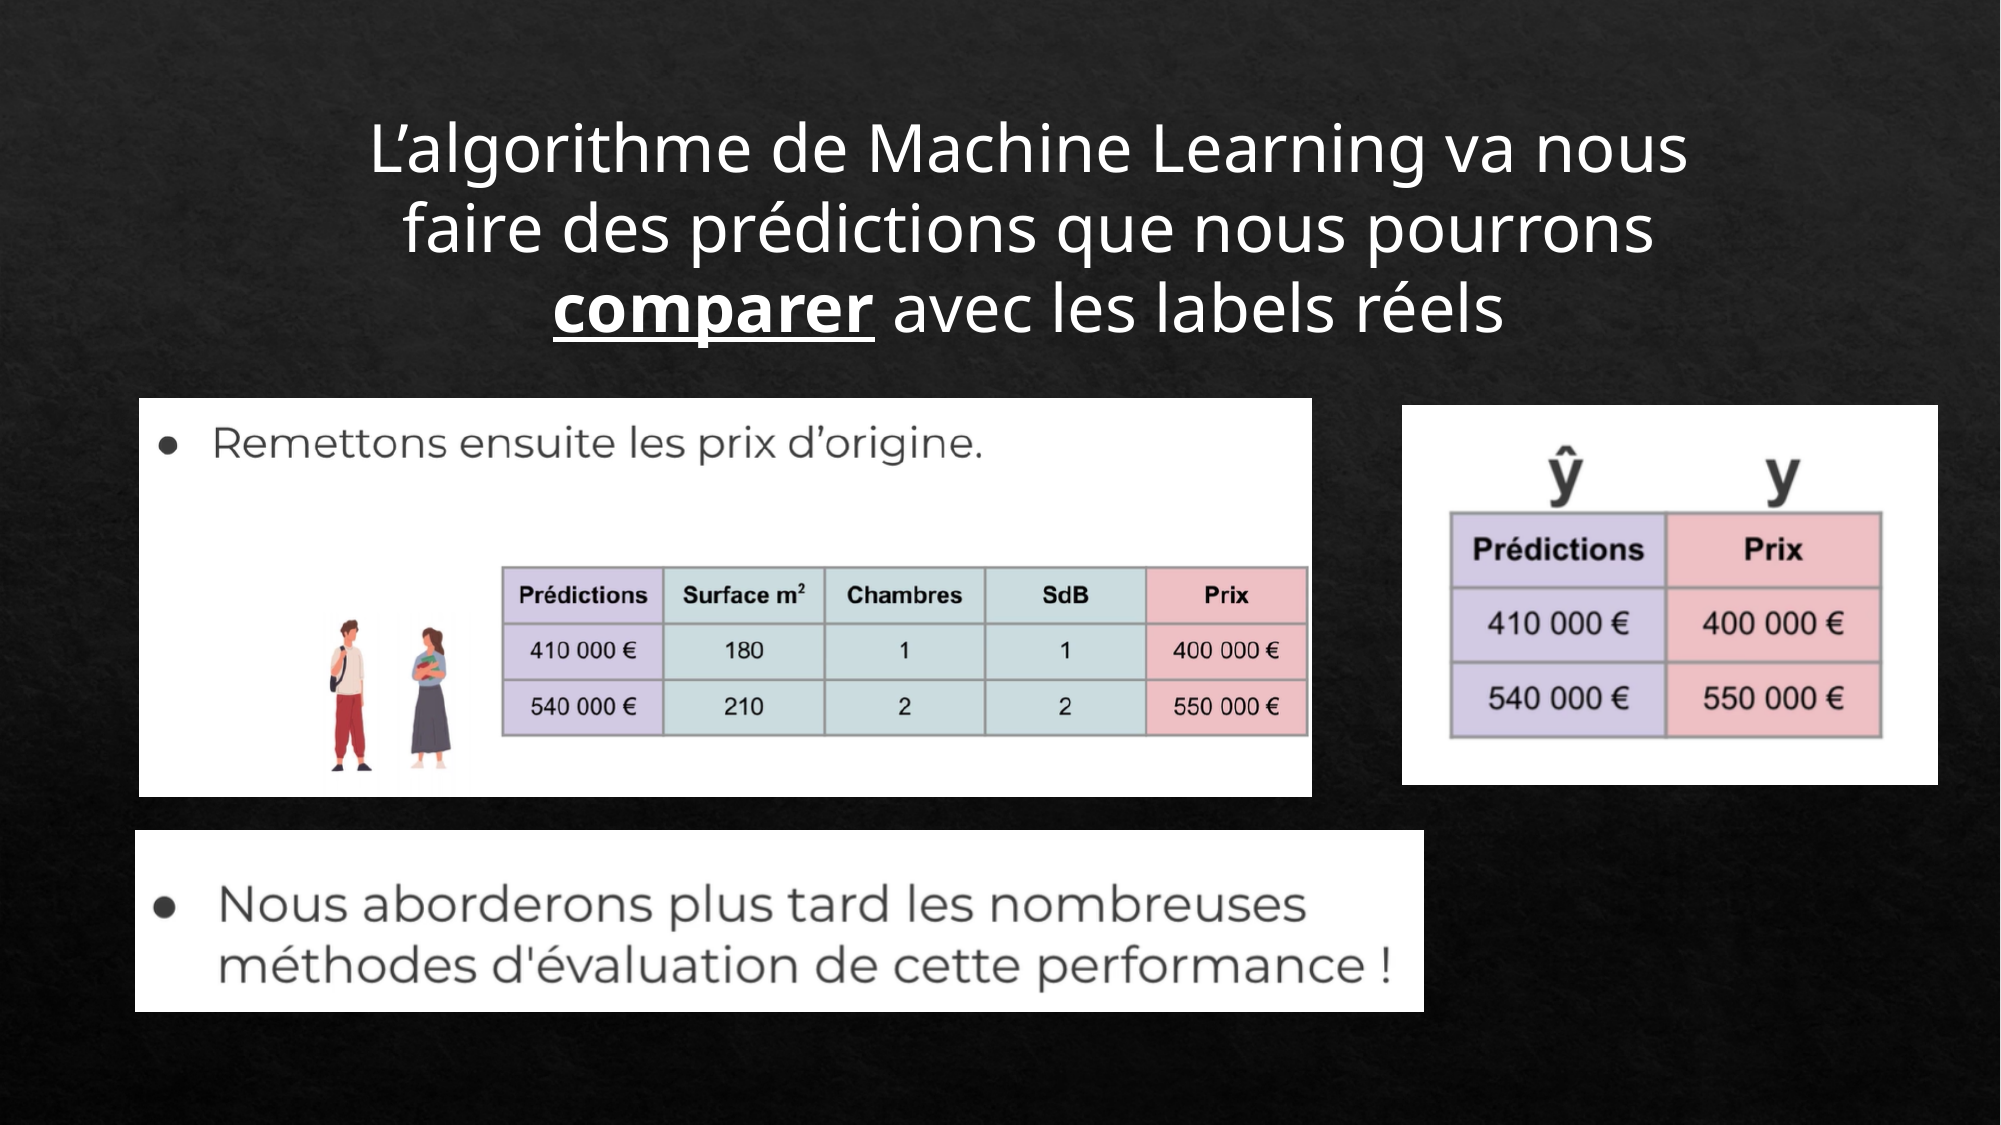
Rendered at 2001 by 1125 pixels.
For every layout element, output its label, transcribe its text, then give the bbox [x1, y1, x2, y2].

picture [1402, 405, 1939, 786]
picture [135, 829, 1424, 1012]
picture [138, 397, 1312, 797]
text_box L’algorithme de Machine Learning va nous faire des prédictions que nous pourrons comparer avec les labels réels [336, 98, 1722, 354]
